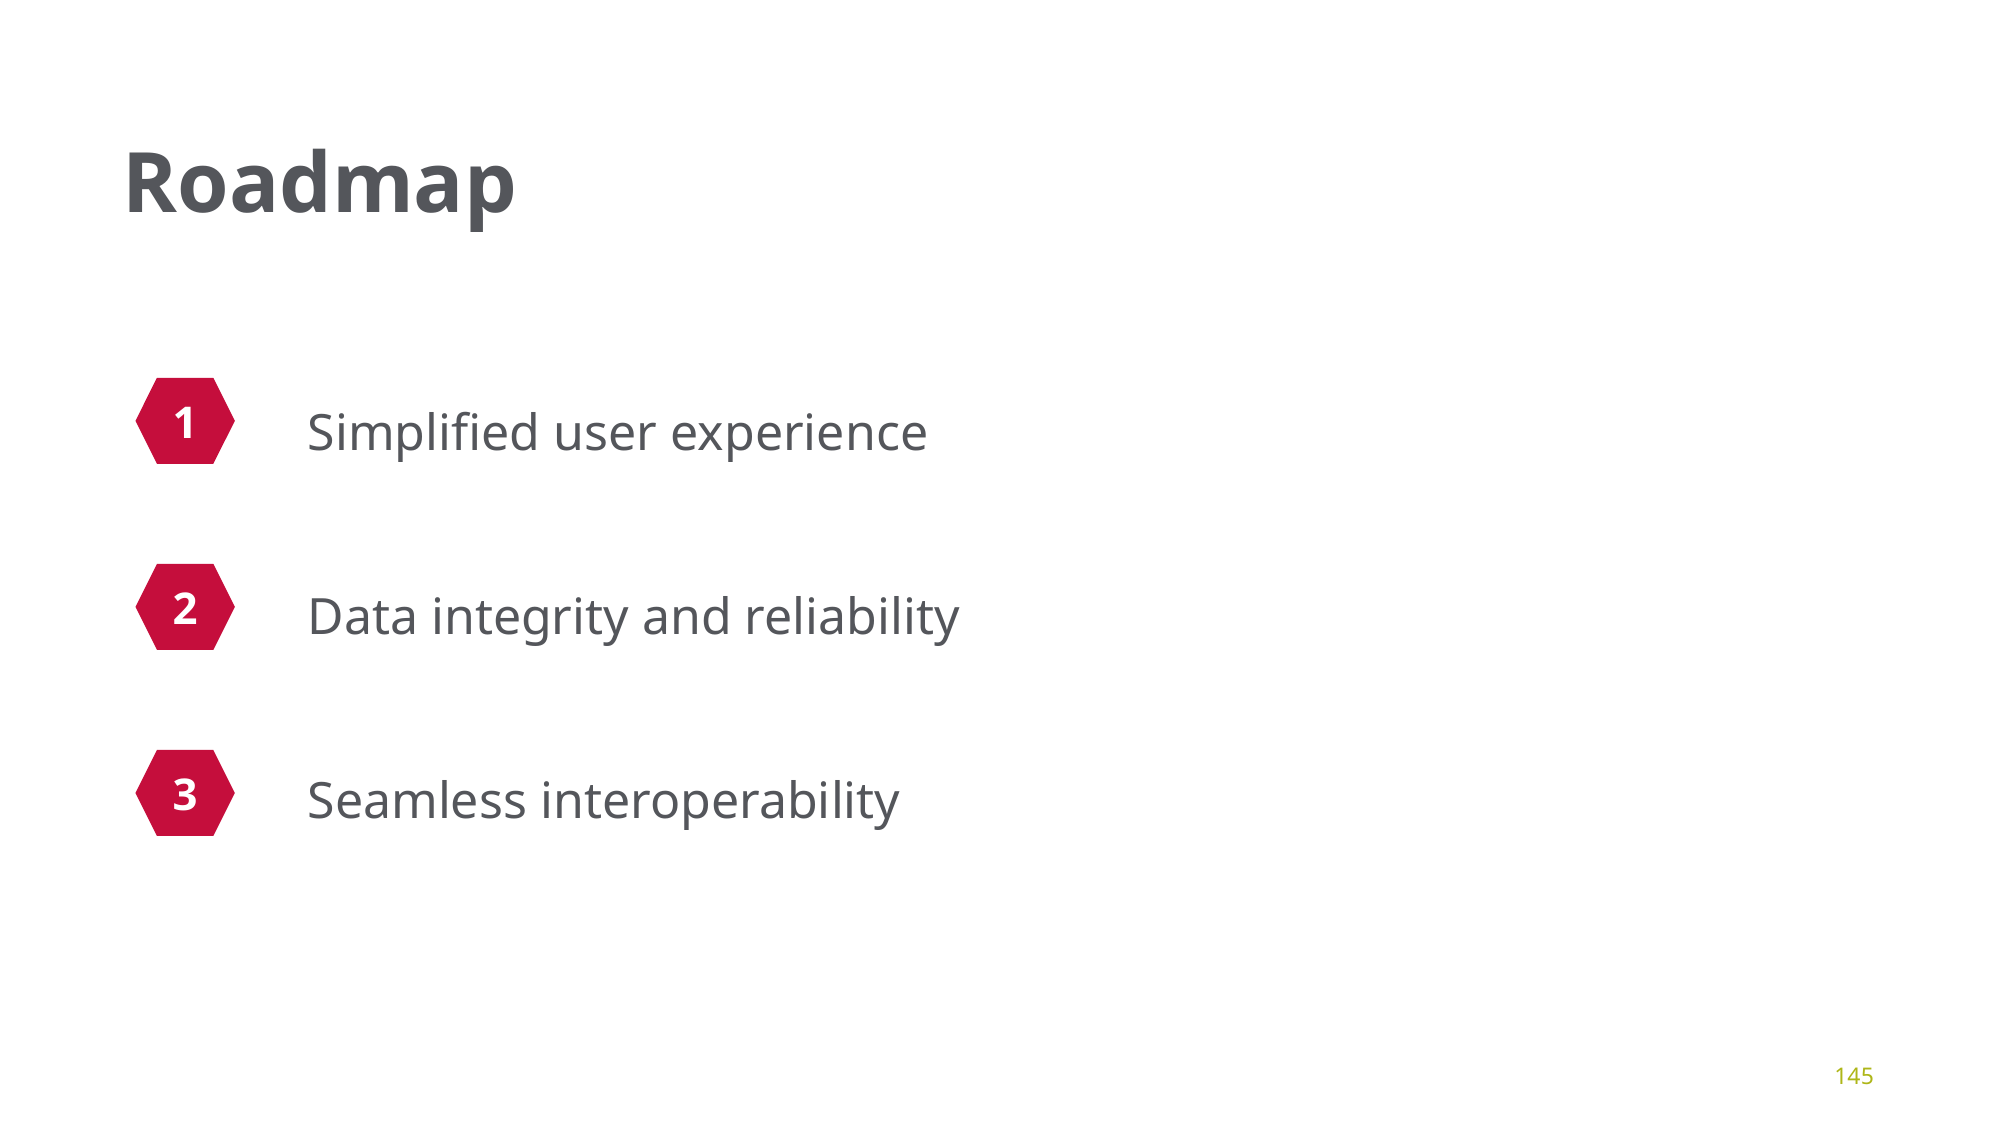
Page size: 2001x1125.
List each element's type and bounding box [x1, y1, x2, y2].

text_box [135, 377, 235, 464]
list [307, 391, 1771, 1073]
text_box [135, 749, 235, 836]
slide_number [1820, 1061, 1875, 1093]
text_box [135, 563, 235, 650]
title [122, 137, 1872, 234]
